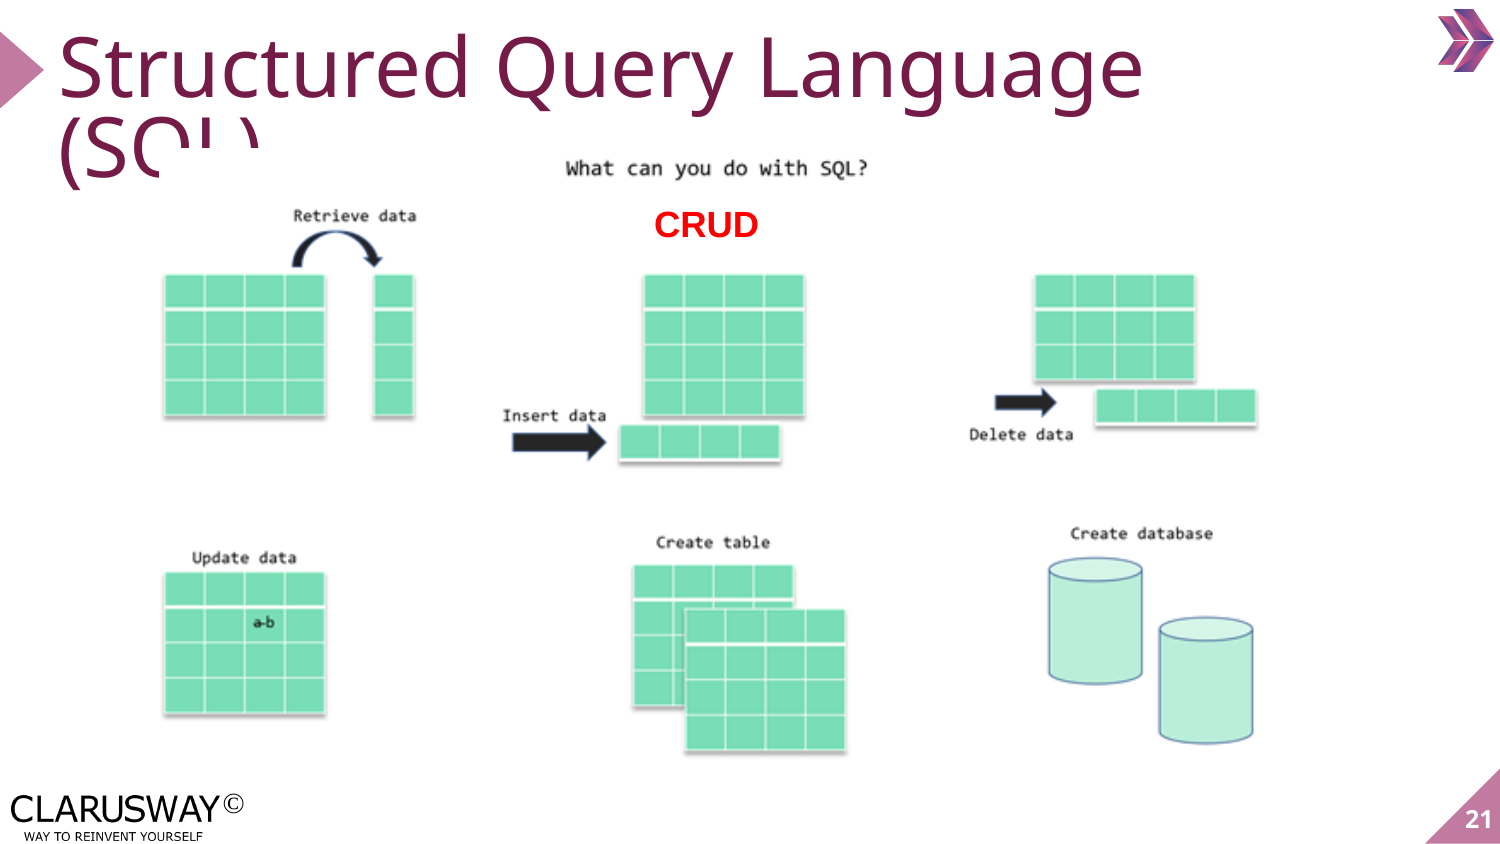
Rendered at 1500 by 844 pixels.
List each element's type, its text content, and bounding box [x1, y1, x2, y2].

picture [11, 795, 47, 841]
text_box Structured Query Language (SQL) [58, 33, 1365, 137]
picture [1438, 9, 1494, 72]
text_box [47, 773, 215, 844]
slide_number 21 [1418, 760, 1494, 838]
picture [159, 148, 1264, 761]
picture [215, 795, 220, 841]
